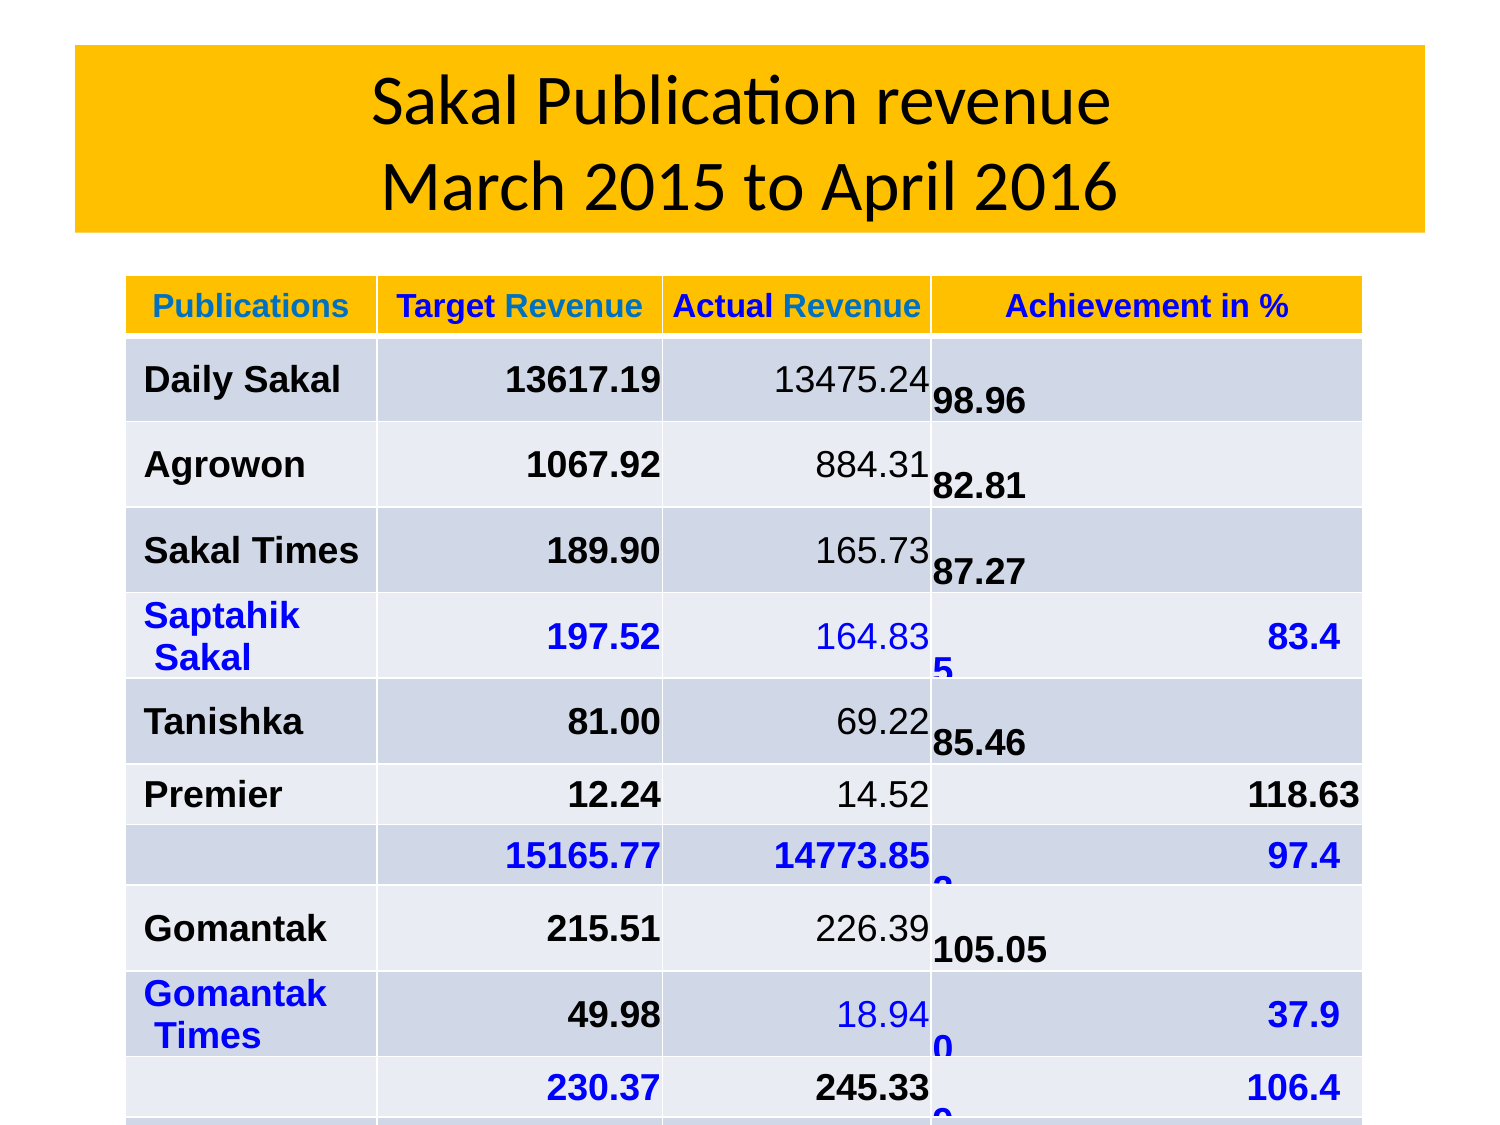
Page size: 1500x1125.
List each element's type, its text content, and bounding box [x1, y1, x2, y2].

table_cell 164.83 [663, 593, 930, 677]
table_cell Saptahik Sakal [126, 593, 376, 677]
table_cell 69.22 [663, 679, 930, 763]
table_cell Premier [126, 765, 376, 824]
table_cell Tanishka [126, 679, 376, 763]
table_cell 197.52 [378, 593, 662, 677]
table_cell 37.90 [932, 972, 1362, 1056]
table_cell Daily Sakal [126, 339, 376, 421]
title Sakal Publication revenue March 2015 to April 2016 [75, 45, 1425, 233]
table_cell Gomantak Times [126, 972, 376, 1056]
table_cell 15,396.14 [378, 1118, 662, 1125]
table_header Publications [126, 276, 376, 333]
table_header Target Revenue [378, 276, 662, 333]
table_cell 13617.19 [378, 339, 662, 421]
table_cell 12.24 [378, 765, 662, 824]
table_cell 106.49 [932, 1057, 1362, 1116]
table_cell Sakal Times [126, 508, 376, 592]
table_cell 97.55 [932, 1118, 1362, 1125]
table_cell Agrowon [126, 422, 376, 506]
table_cell 14773.85 [663, 825, 930, 884]
table_cell 85.46 [932, 679, 1362, 763]
table_cell 245.33 [663, 1057, 930, 1116]
table_cell 15,019.18 [663, 1118, 930, 1125]
table_cell 14.52 [663, 765, 930, 824]
table_cell 97.42 [932, 825, 1362, 884]
table_cell [126, 825, 376, 884]
table_header Achievement in % [932, 276, 1362, 333]
table_cell 215.51 [378, 886, 662, 970]
table_cell 189.90 [378, 508, 662, 592]
table_cell Gomantak [126, 886, 376, 970]
table_cell 15165.77 [378, 825, 662, 884]
table_cell 49.98 [378, 972, 662, 1056]
table_cell 83.45 [932, 593, 1362, 677]
table_cell 87.27 [932, 508, 1362, 592]
table_cell 230.37 [378, 1057, 662, 1116]
table_header Actual Revenue [663, 276, 930, 333]
table_cell 98.96 [932, 339, 1362, 421]
table_cell 82.81 [932, 422, 1362, 506]
table_cell 226.39 [663, 886, 930, 970]
table_cell 165.73 [663, 508, 930, 592]
table_cell 118.63 [932, 765, 1362, 824]
table_cell 18.94 [663, 972, 930, 1056]
table_cell [126, 1118, 376, 1125]
table_cell 105.05 [932, 886, 1362, 970]
table_cell 1067.92 [378, 422, 662, 506]
table_cell [126, 1057, 376, 1116]
table_cell 81.00 [378, 679, 662, 763]
table_cell 884.31 [663, 422, 930, 506]
table_cell 13475.24 [663, 339, 930, 421]
